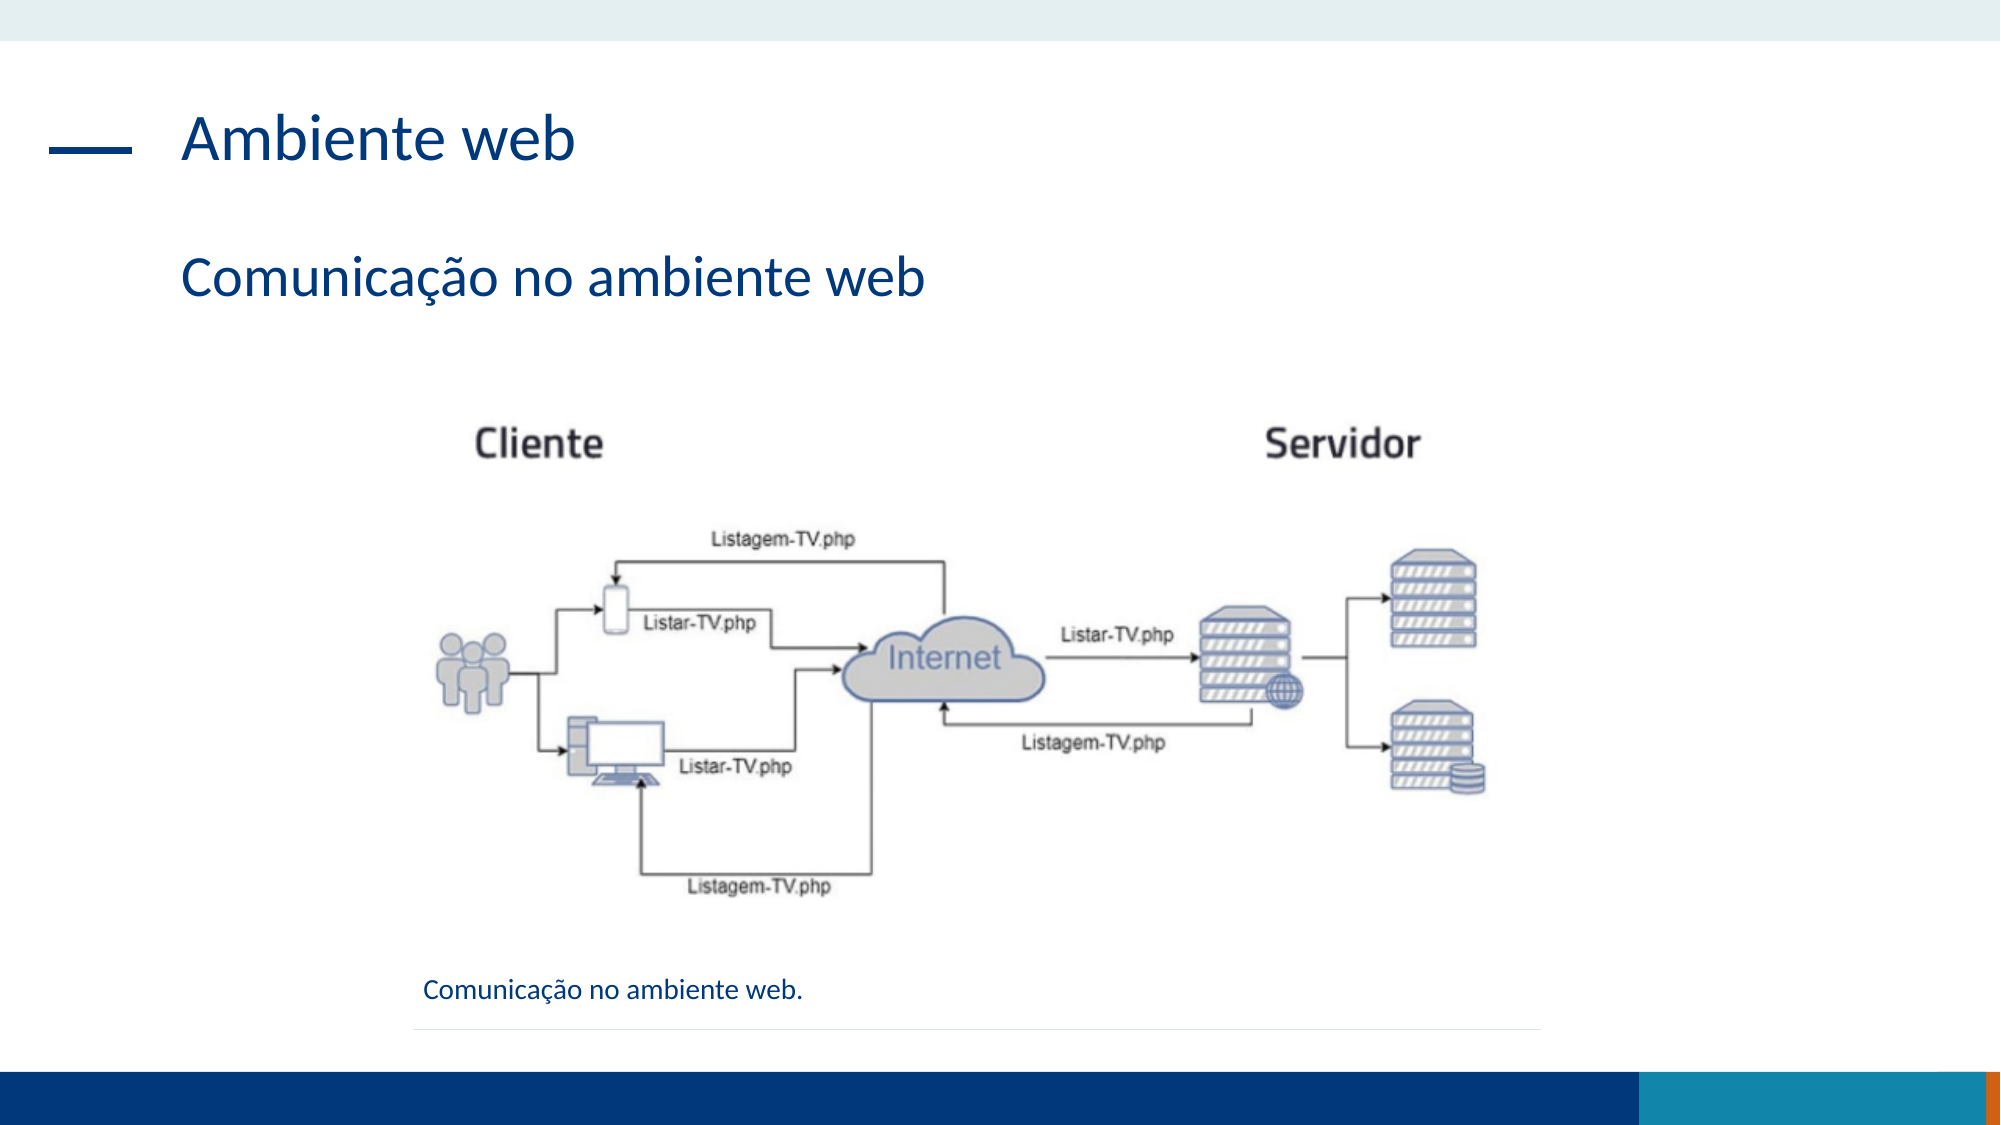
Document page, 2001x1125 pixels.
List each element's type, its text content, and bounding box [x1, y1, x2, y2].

picture [396, 379, 1580, 960]
list Comunicação no ambiente web [167, 238, 1833, 380]
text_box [408, 963, 1818, 1030]
list Ambiente web [167, 95, 1833, 237]
